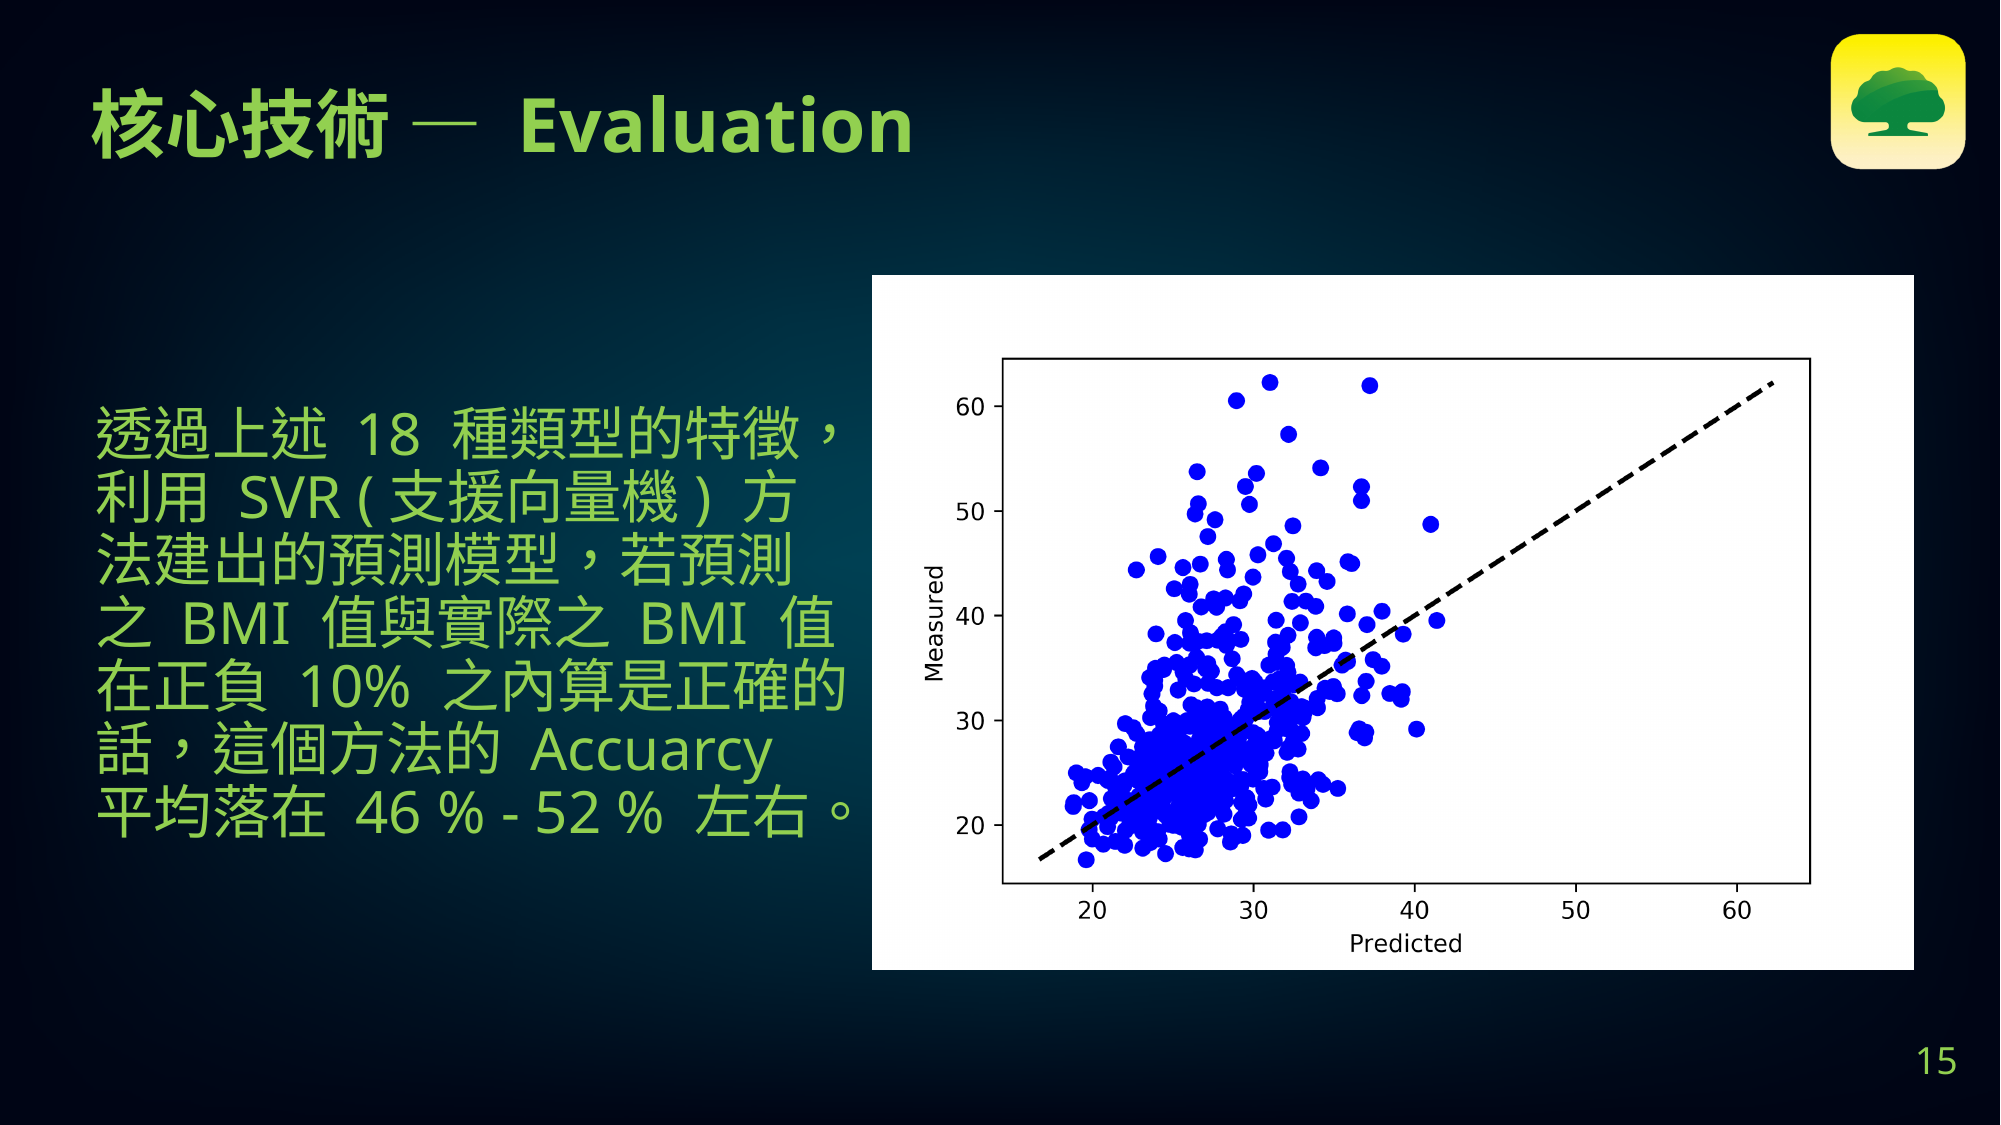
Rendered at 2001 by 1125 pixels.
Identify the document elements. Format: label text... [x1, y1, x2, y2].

picture [0, 0, 2000, 1125]
slide_number 15 [1853, 1019, 1974, 1106]
text_box 核心技術 — Evaluation [75, 52, 986, 223]
list 透過上述 18 種類型的特徵，利用 SVR (支援向量機) 方法建出的預測模型，若預測之 BMI 值與實際之 BMI 值在正負 10% 之內算是正確的話，這個方法的 Accuarcy 平均落在 46 % - 52 % 左右。 [75, 385, 872, 970]
